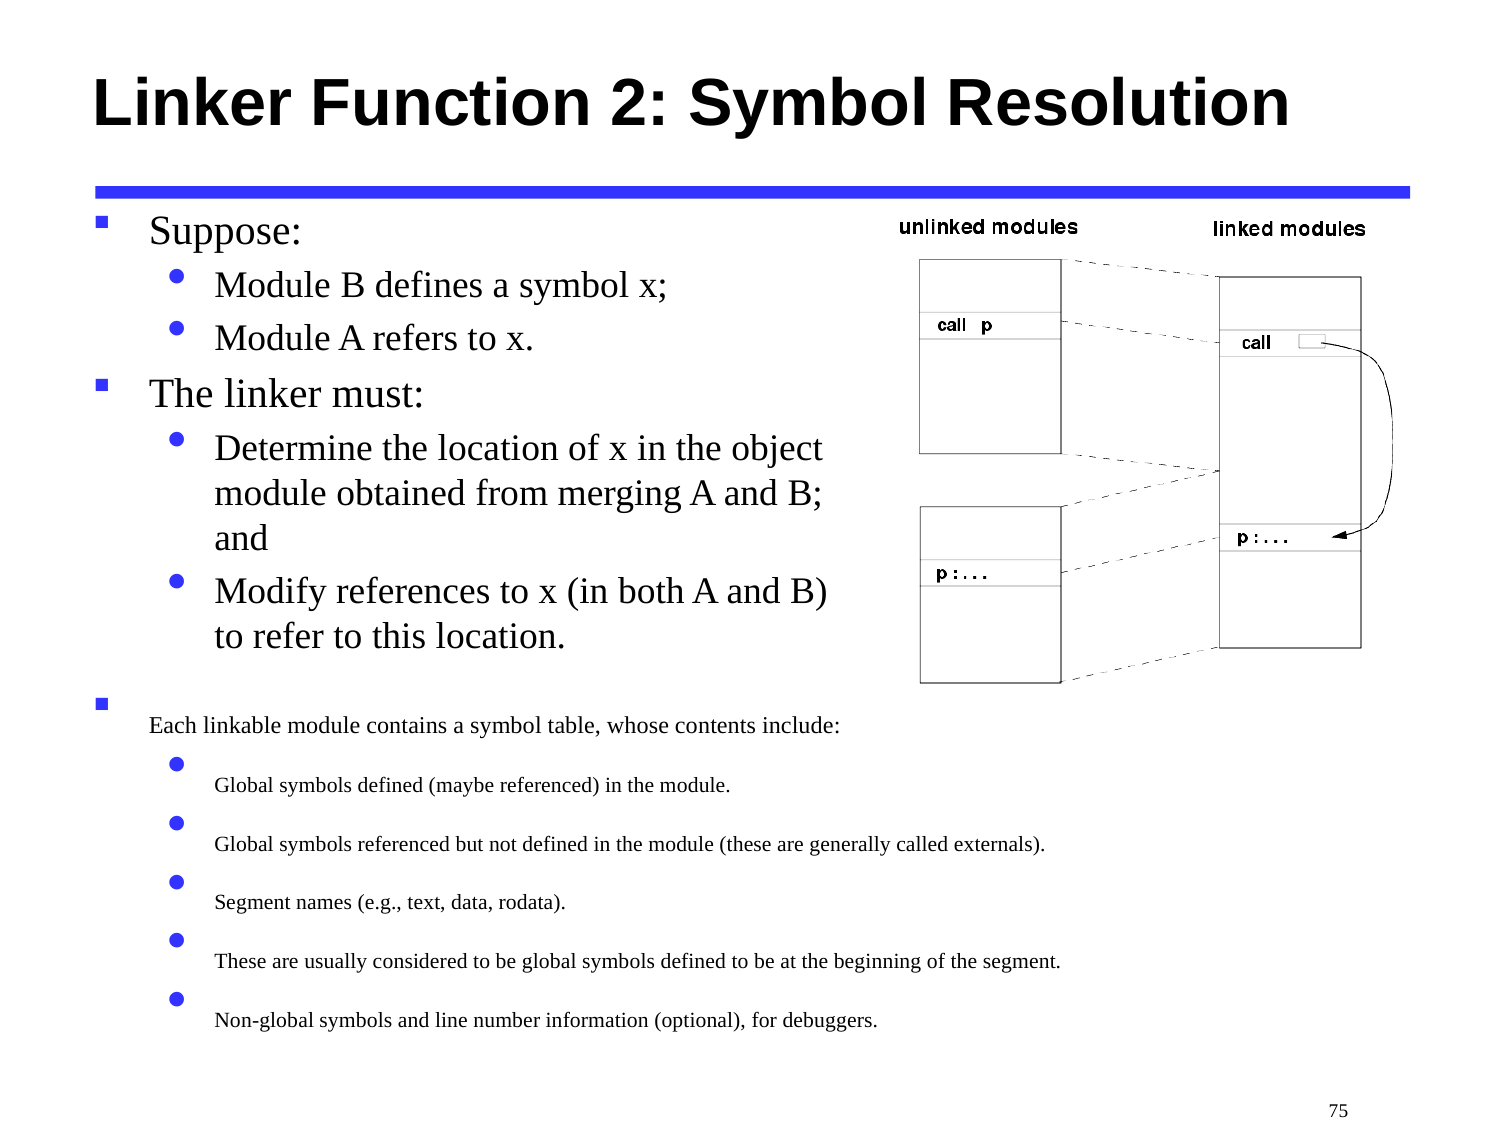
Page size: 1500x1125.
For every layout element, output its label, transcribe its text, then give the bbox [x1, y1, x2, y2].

slide_number 75 [1185, 1068, 1500, 1125]
title Linker Function 2: Symbol Resolution [77, 15, 1432, 183]
list Suppose: Module B defines a symbol x; Module A refers to x. The linker must: Determine the location of x in the object module obtained from merging A and B; and Modify references to x (in both A and B) to refer to this location. [77, 195, 857, 673]
text_box Each linkable module contains a symbol table, whose contents include: Global symbols defined (maybe referenced) in the module. Global symbols referenced but not defined in the module (these are generally called externals). Segment names (e.g., text, data, rodata). These are usually considered to be global symbols defined to be at the beginning of the segment. Non-global symbols and line number information (optional), for debuggers. [77, 673, 1400, 1097]
picture [890, 214, 1400, 688]
